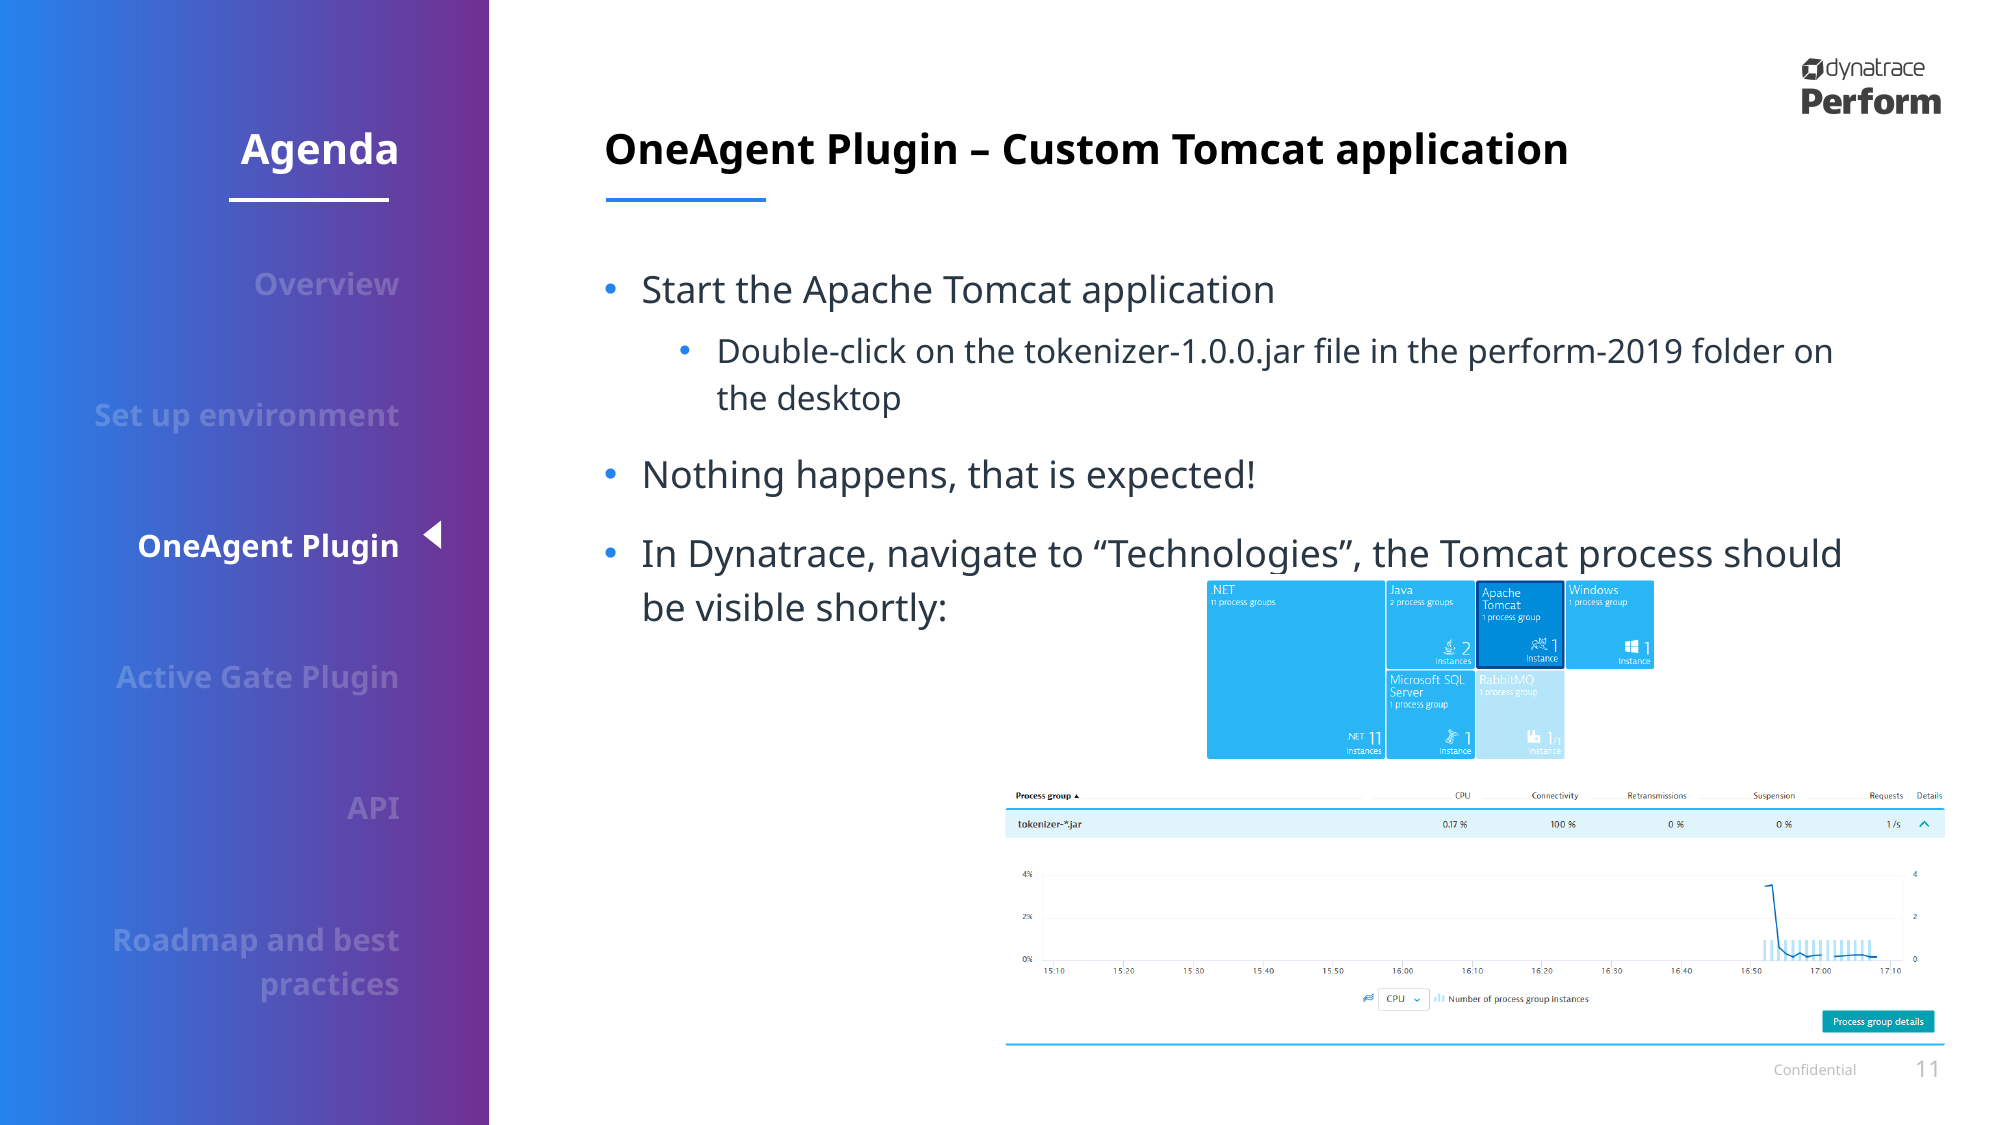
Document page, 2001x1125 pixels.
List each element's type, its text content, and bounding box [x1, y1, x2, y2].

title OneAgent Plugin – Custom Tomcat application [589, 59, 1863, 181]
picture [1797, 51, 1944, 125]
picture [999, 574, 1948, 1052]
list Agenda [73, 59, 415, 181]
list Overview Set up environment OneAgent Plugin Active Gate Plugin API Roadmap and best practices [73, 249, 415, 1014]
text_box [422, 519, 442, 551]
list Start the Apache Tomcat application Double-click on the tokenizer-1.0.0.jar file in the perform-2019 folder on the desktop Nothing happens, that is expected! In Dynatrace, navigate to “Technologies”, the Tomcat process should be visible shortly: [589, 249, 1863, 1052]
